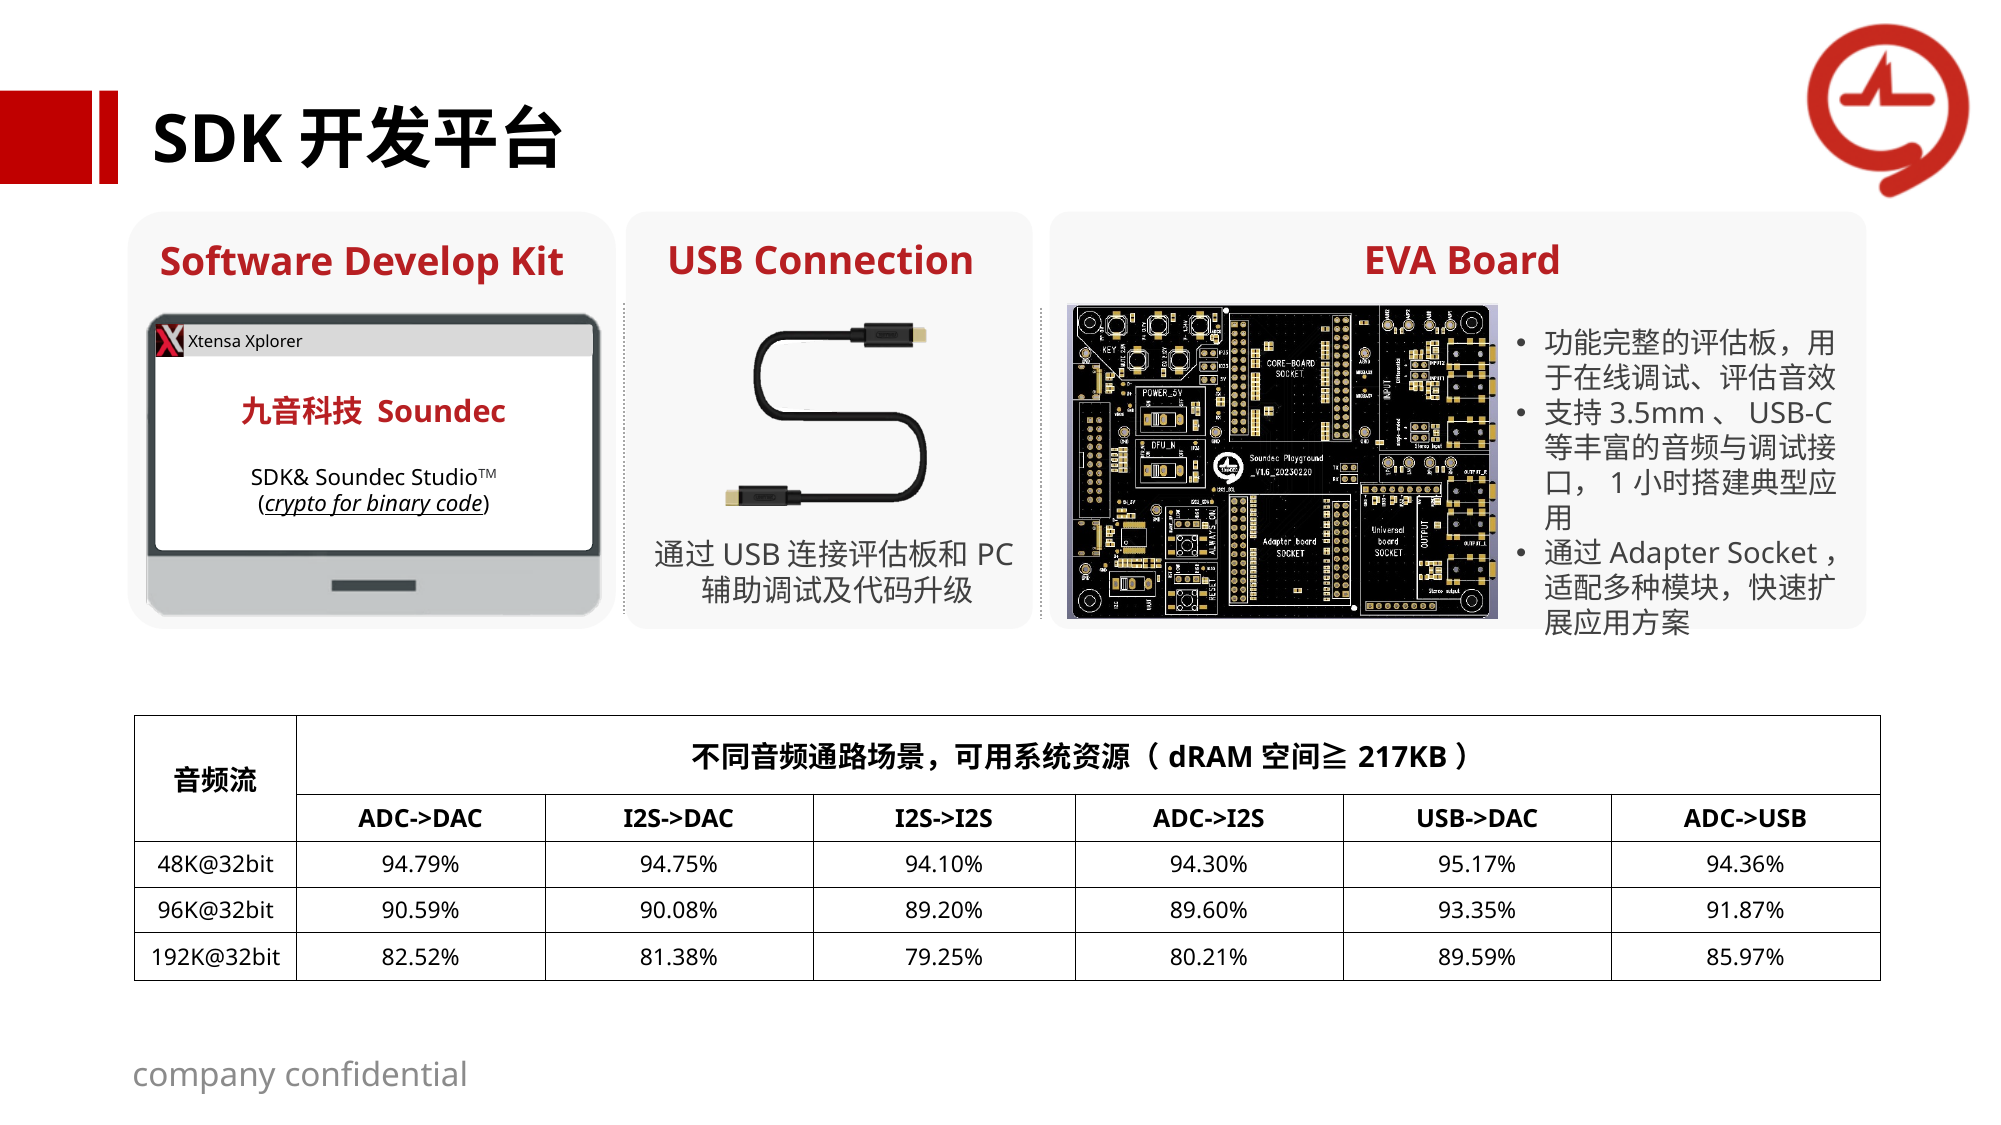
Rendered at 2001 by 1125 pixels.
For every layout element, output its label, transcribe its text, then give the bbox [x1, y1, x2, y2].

table_cell 89.20% [814, 888, 1075, 932]
table_header 不同音频通路场景，可用系统资源（dRAM空间≧217KB） [297, 716, 1880, 794]
table_cell 94.75% [546, 842, 813, 887]
table_cell 89.59% [1344, 933, 1611, 980]
table_cell 94.79% [297, 842, 545, 887]
table_cell 48K@32bit [135, 842, 296, 887]
table_cell 91.87% [1612, 888, 1880, 932]
table_cell ADC->DAC [297, 795, 545, 841]
table_cell USB->DAC [1344, 795, 1611, 841]
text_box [127, 211, 1873, 629]
table_cell 95.17% [1344, 842, 1611, 887]
table_cell 89.60% [1076, 888, 1343, 932]
table_cell 192K@32bit [135, 933, 296, 980]
table_cell I2S->DAC [546, 795, 813, 841]
table_cell ADC->USB [1612, 795, 1880, 841]
table_cell 80.21% [1076, 933, 1343, 980]
table_cell 79.25% [814, 933, 1075, 980]
table_cell ADC->I2S [1076, 795, 1343, 841]
table_cell 90.59% [297, 888, 545, 932]
table_cell 94.10% [814, 842, 1075, 887]
table_cell 96K@32bit [135, 888, 296, 932]
table_cell 81.38% [546, 933, 813, 980]
table_cell 94.30% [1076, 842, 1343, 887]
table_cell 85.97% [1612, 933, 1880, 980]
text_box SDK开发平台 [137, 88, 1539, 184]
picture [1799, 22, 1978, 200]
slide_number company confidential [117, 1042, 568, 1103]
table_cell 93.35% [1344, 888, 1611, 932]
table_cell 90.08% [546, 888, 813, 932]
table_cell 82.52% [297, 933, 545, 980]
table_cell 94.36% [1612, 842, 1880, 887]
table_cell I2S->I2S [814, 795, 1075, 841]
table_header 音频流 [135, 716, 296, 841]
